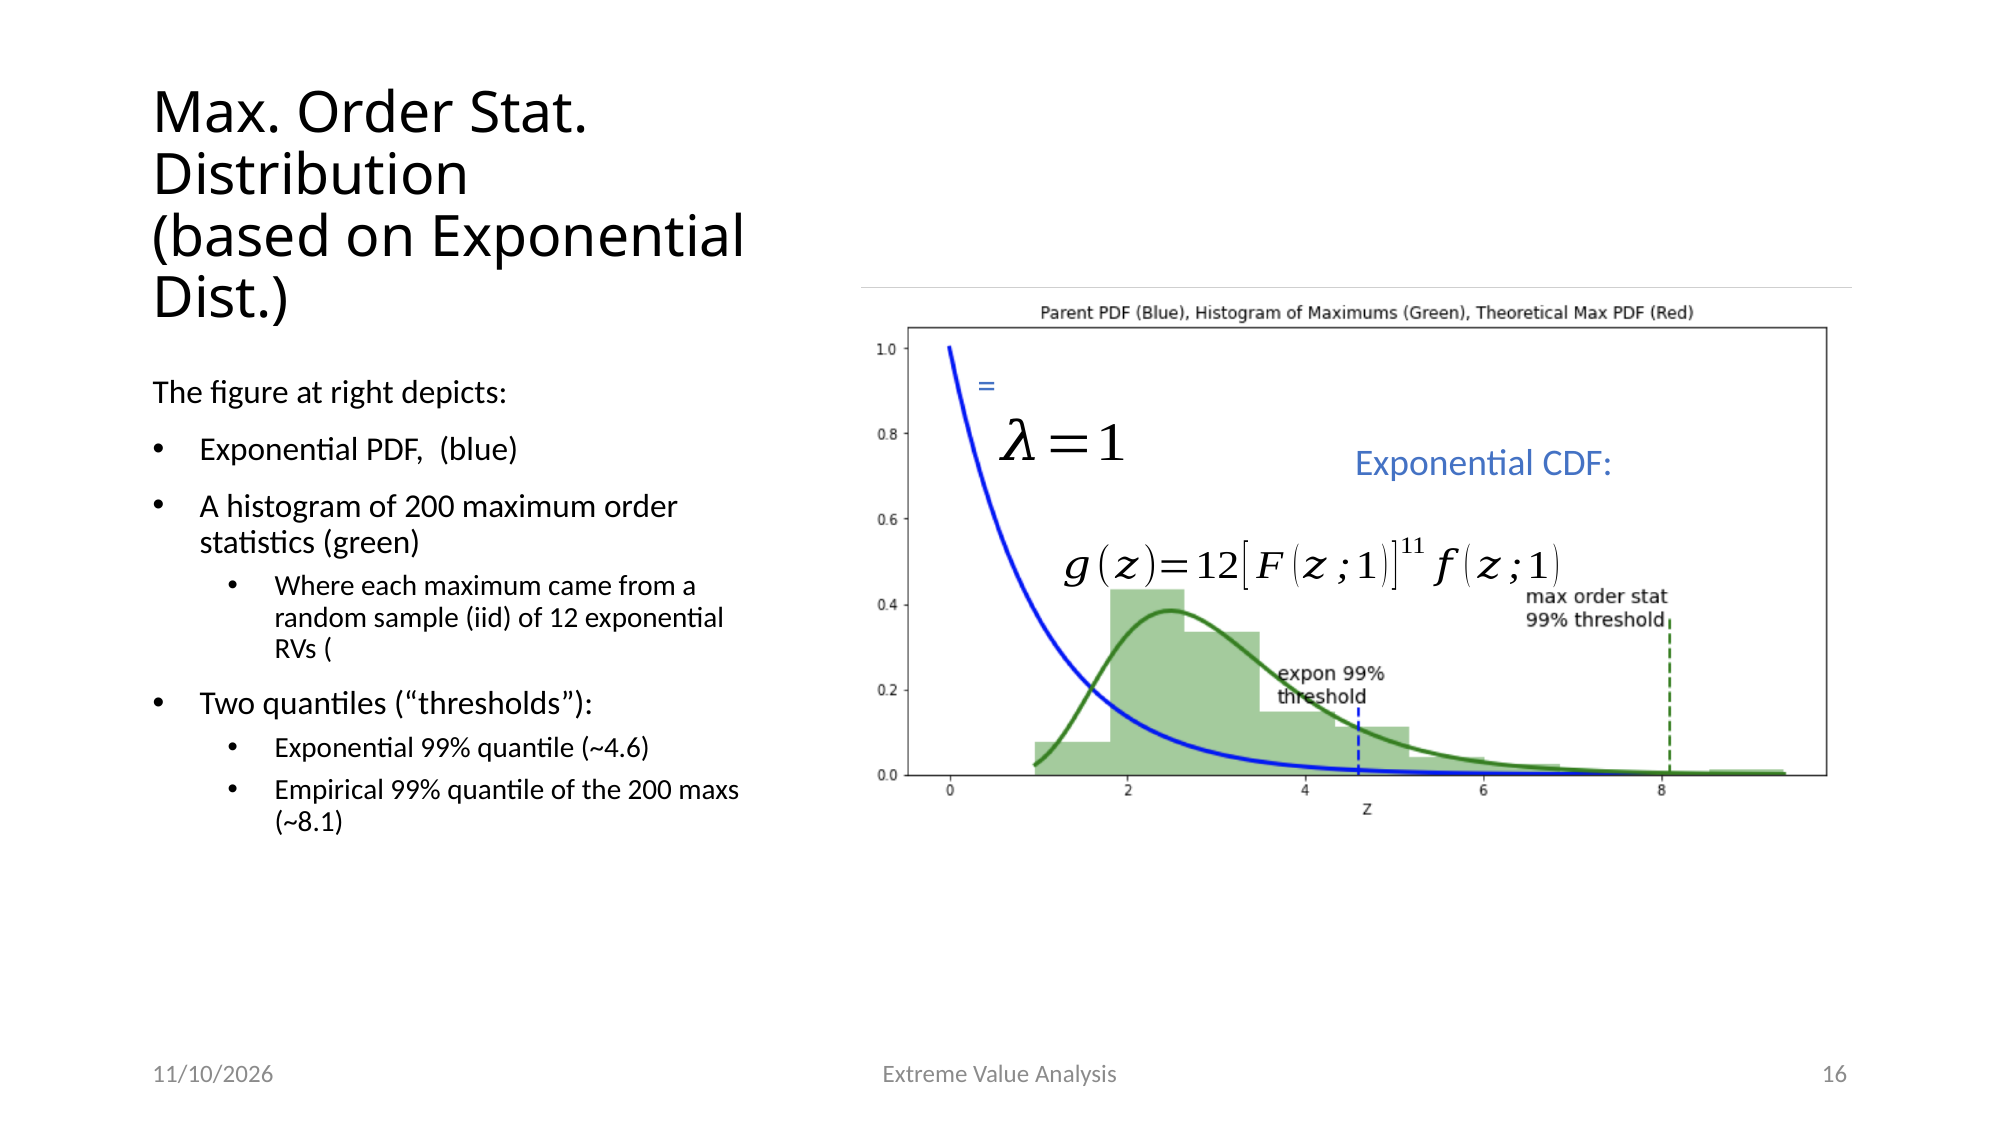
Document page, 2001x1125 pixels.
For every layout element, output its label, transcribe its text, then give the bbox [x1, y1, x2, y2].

footer Extreme Value Analysis [662, 1042, 1338, 1103]
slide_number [137, 1042, 588, 1103]
slide_number 16 [1412, 1042, 1863, 1103]
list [861, 287, 1852, 836]
title Max. Order Stat. Distribution (based on Exponential Dist.) [137, 75, 869, 338]
